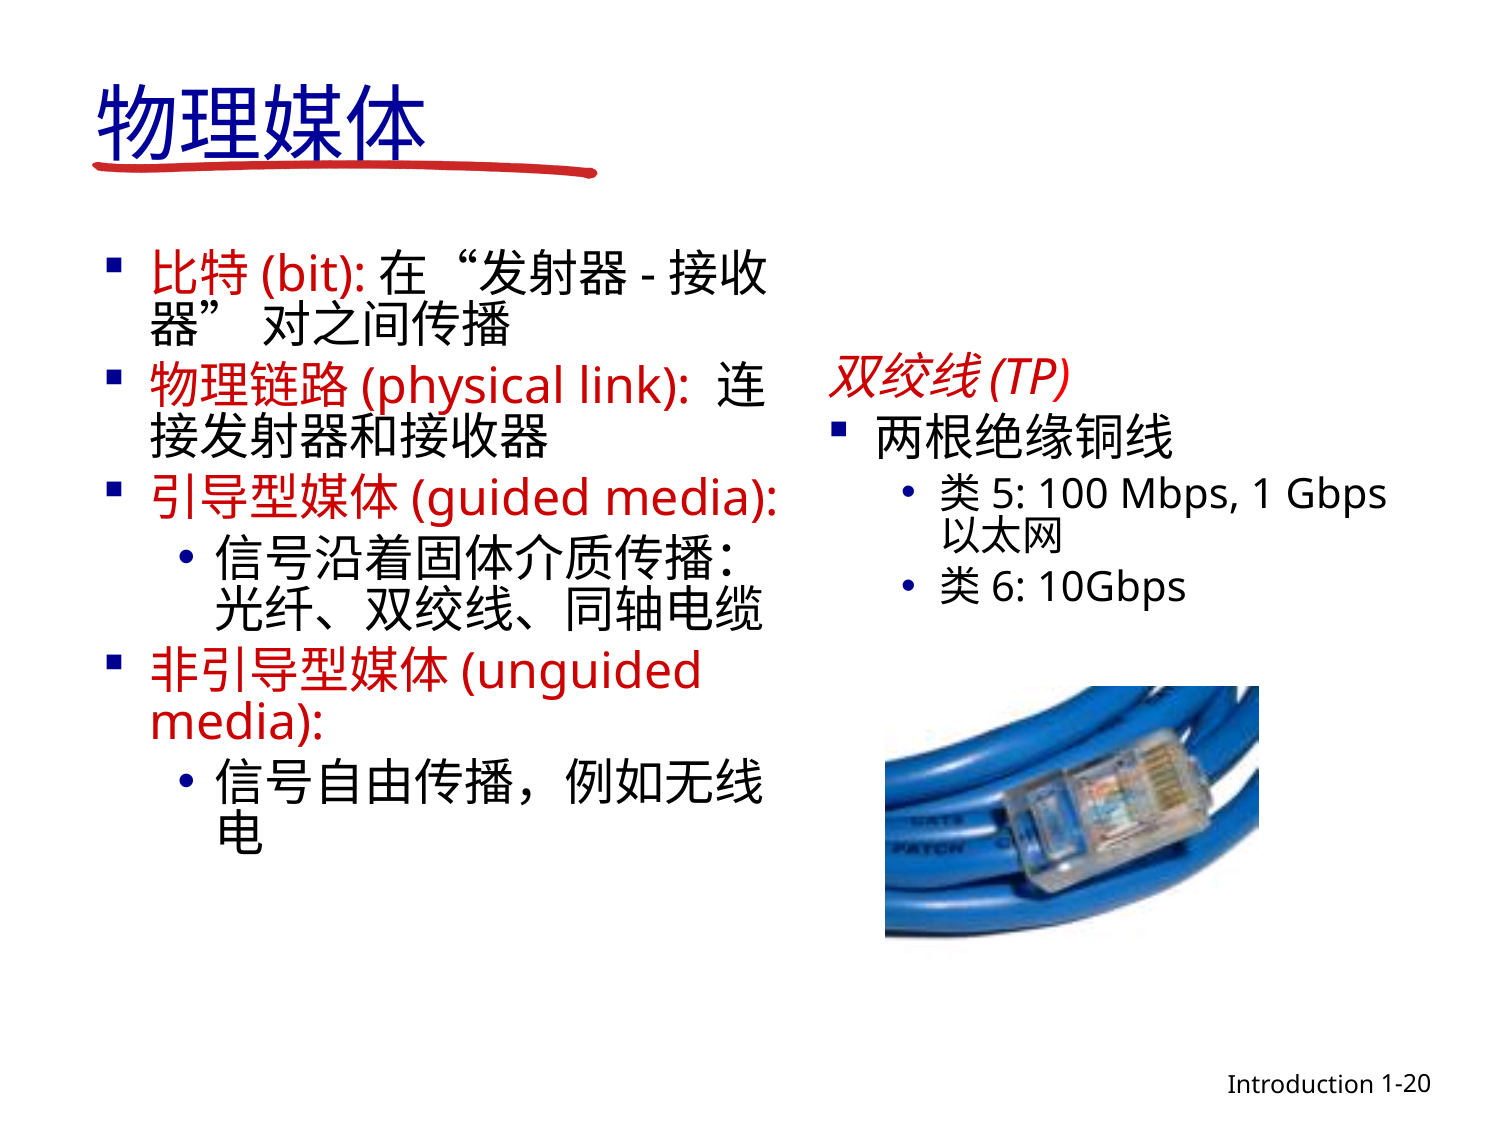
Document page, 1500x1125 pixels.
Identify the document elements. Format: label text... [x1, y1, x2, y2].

list 双绞线(TP) 两根绝缘铜线 类5: 100 Mbps, 1 Gbps 以太网 类6: 10Gbps [811, 346, 1438, 896]
picture [884, 686, 1259, 967]
footer Introduction [914, 1060, 1391, 1109]
list 比特(bit):在“发射器-接收器” 对之间传播 物理链路(physical link): 连接发射器和接收器 引导型媒体(guided media): 信号沿着固体介质传播：光纤、双绞线、同轴电缆 非引导型媒体(unguided media): 信号自由传播，例如无线电 [87, 242, 797, 1006]
slide_number 1-20 [1365, 1059, 1477, 1106]
picture [89, 155, 603, 184]
title 物理媒体 [79, 48, 1356, 194]
